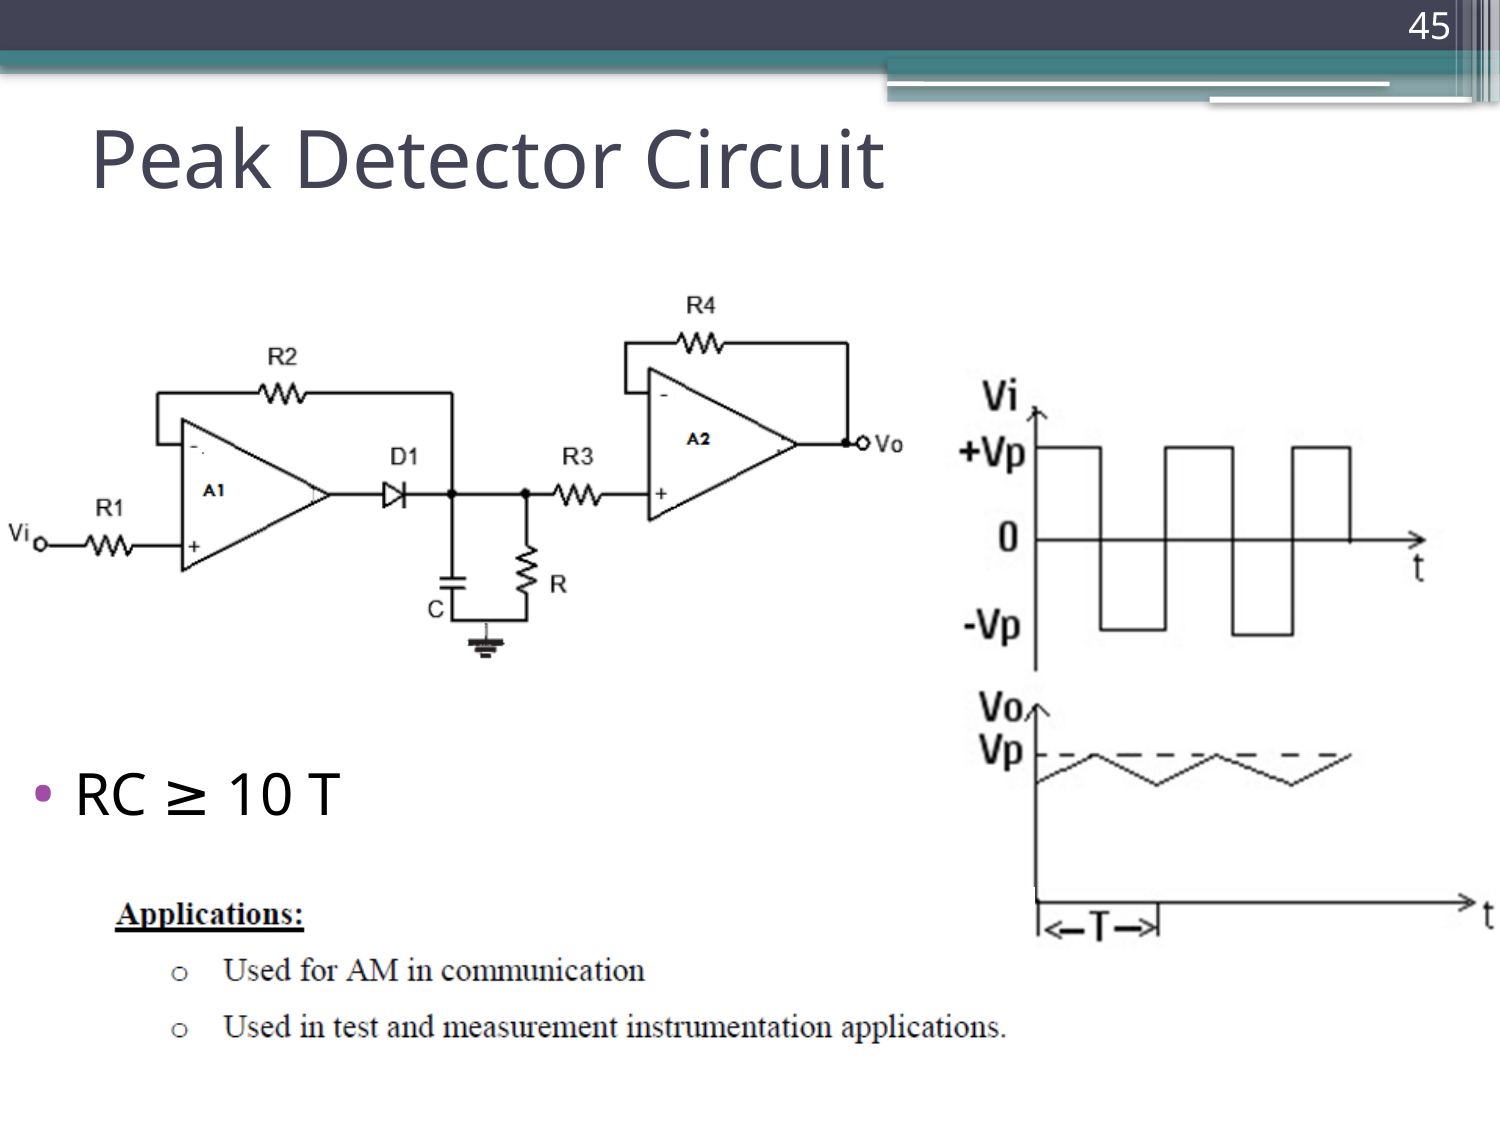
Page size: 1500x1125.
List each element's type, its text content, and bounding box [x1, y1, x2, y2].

picture [87, 349, 1500, 1069]
picture [0, 287, 913, 691]
title Peak Detector Circuit [75, 99, 1425, 213]
slide_number 45 [1341, 0, 1466, 61]
list RC ≥ 10 T [0, 750, 638, 1011]
